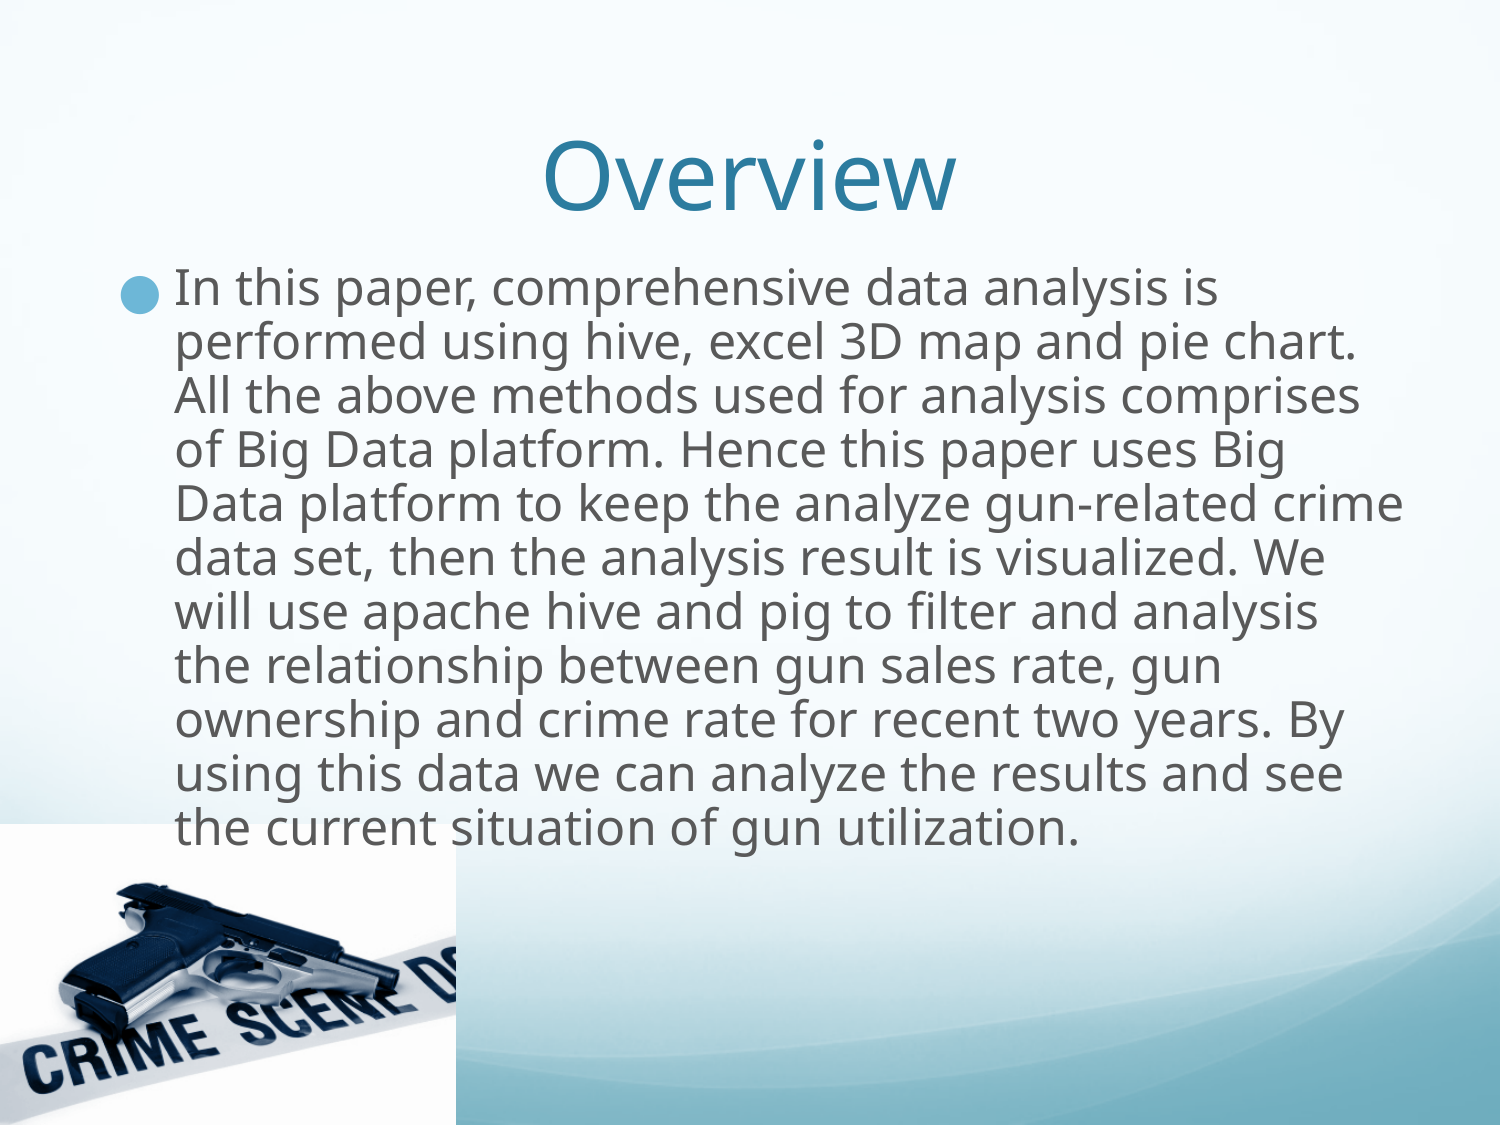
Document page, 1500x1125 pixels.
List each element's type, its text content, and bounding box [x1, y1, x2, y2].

picture [0, 0, 1500, 1125]
list In this paper, comprehensive data analysis is performed using hive, excel 3D map and pie chart. All the above methods used for analysis comprises of Big Data platform. Hence this paper uses Big Data platform to keep the analyze gun-related crime data set, then the analysis result is visualized. We will use apache hive and pig to filter and analysis the relationship between gun sales rate, gun ownership and crime rate for recent two years. By using this data we can analyze the results and see the current situation of gun utilization. [102, 254, 1423, 1045]
title Overview [90, 17, 1410, 237]
